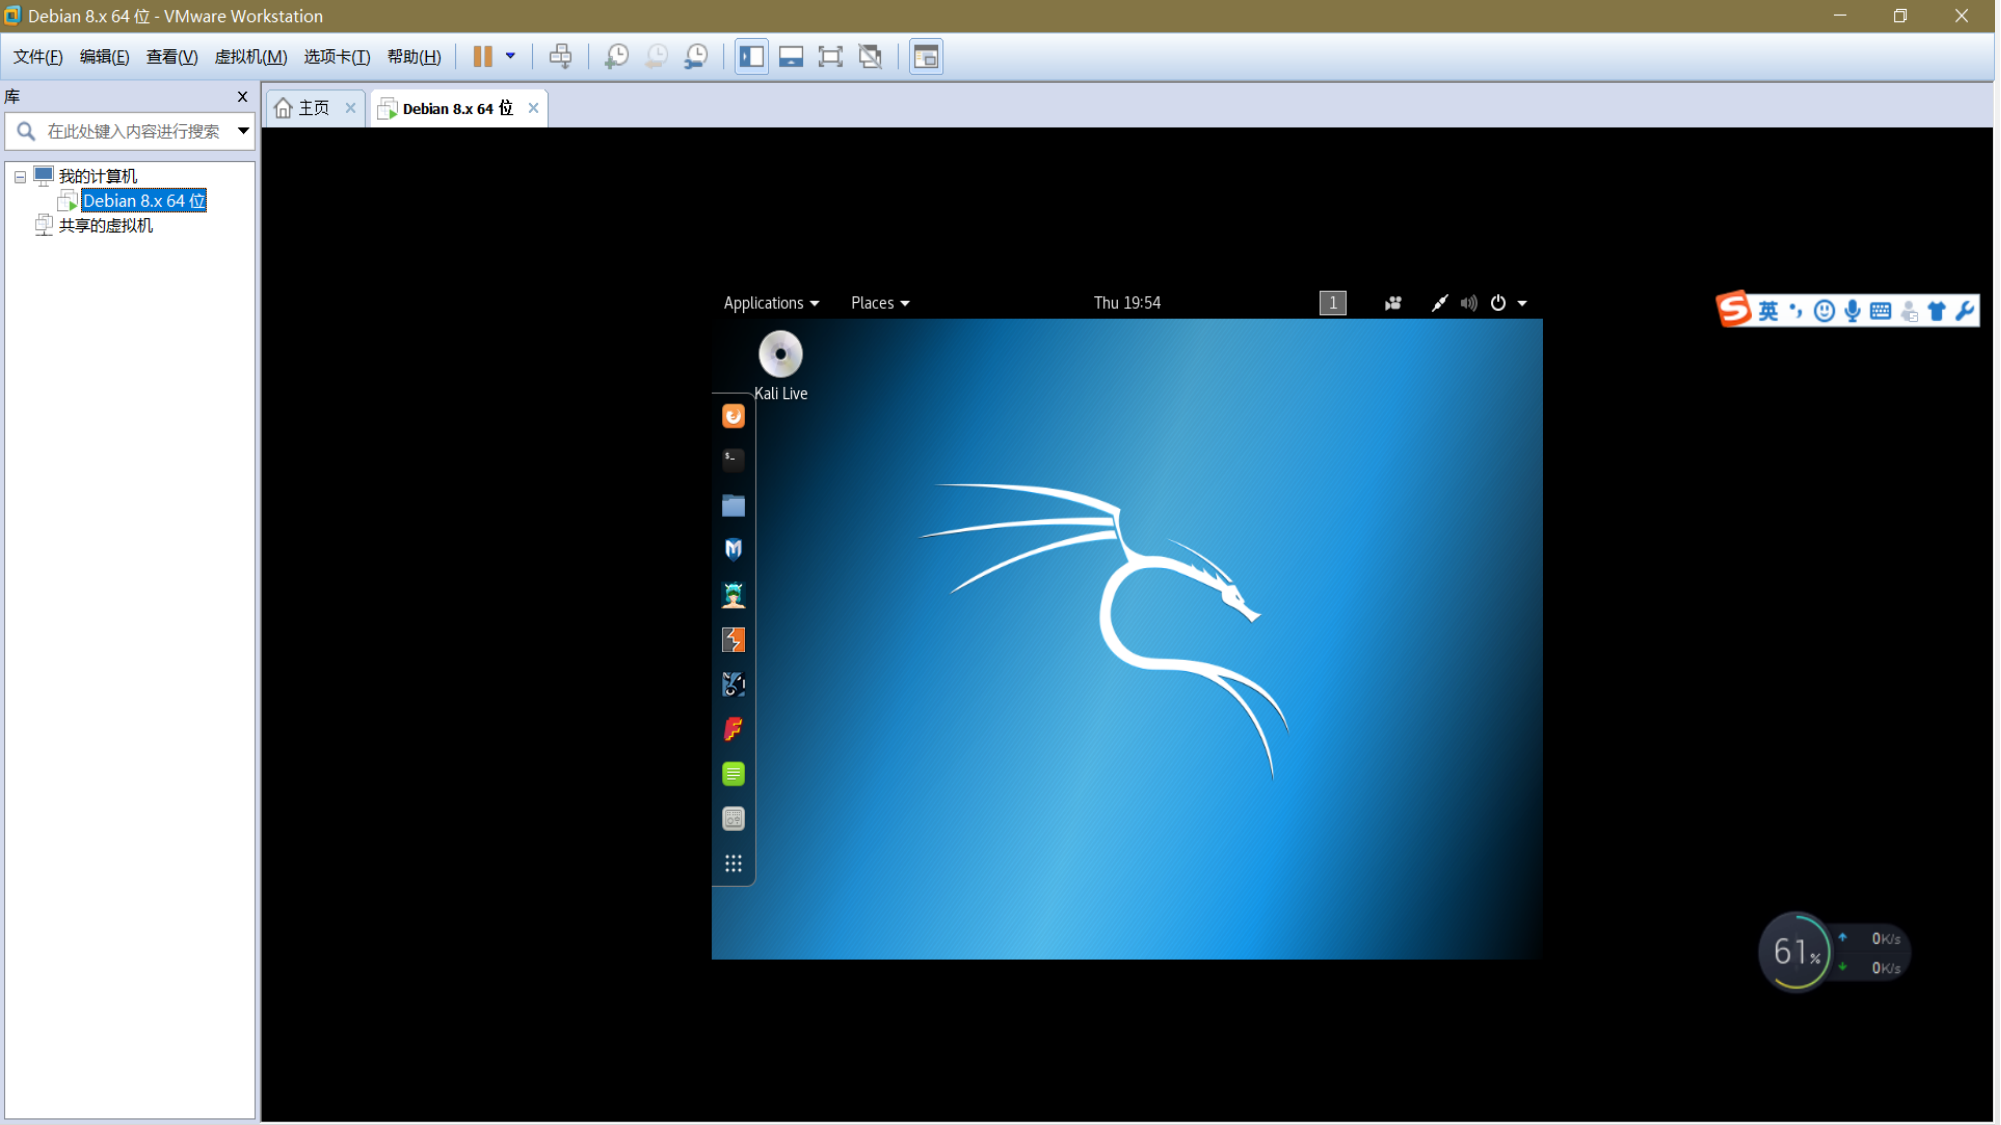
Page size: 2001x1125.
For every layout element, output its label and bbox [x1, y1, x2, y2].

list [0, 0, 1995, 1125]
